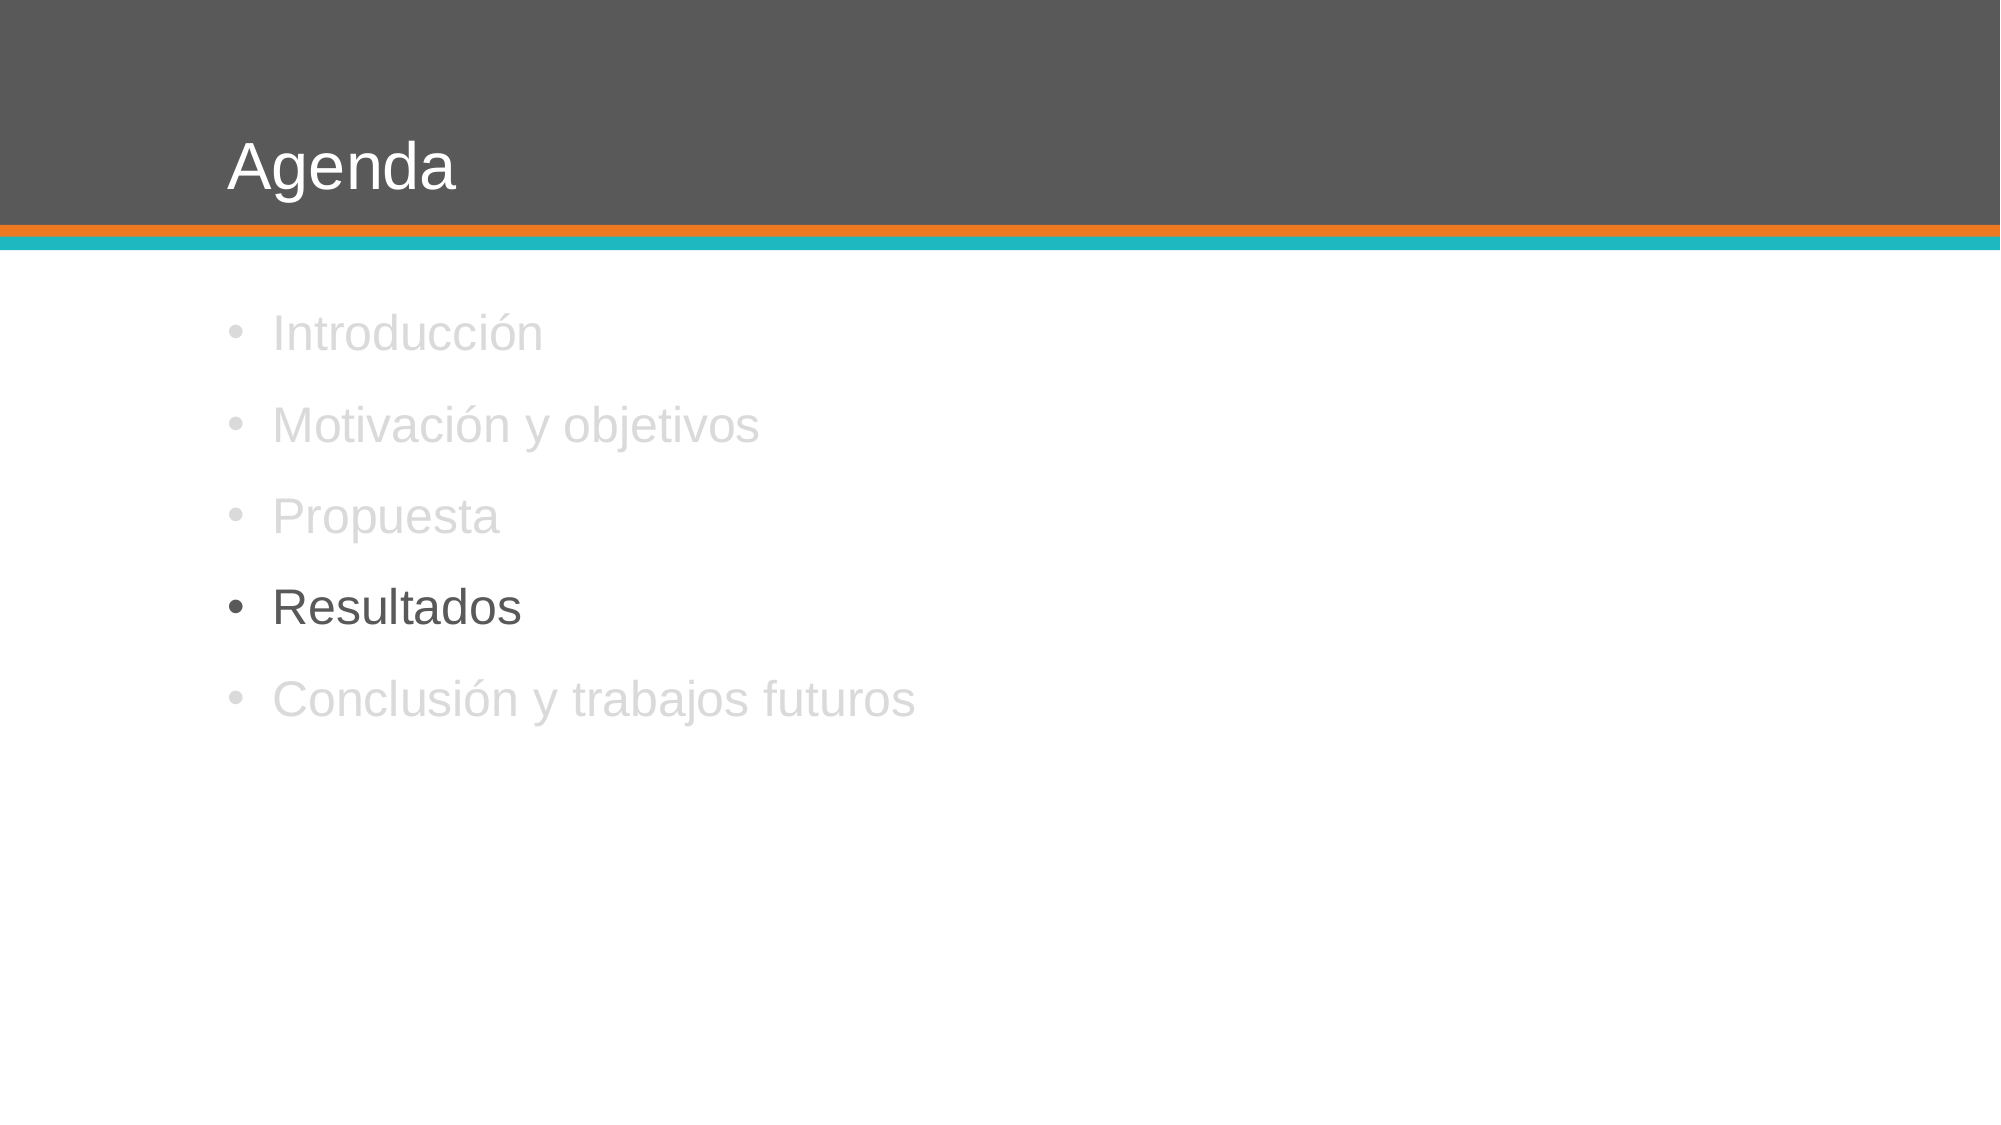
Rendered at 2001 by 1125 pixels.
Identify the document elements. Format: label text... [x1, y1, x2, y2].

list Introducción Motivación y objetivos Propuesta Resultados Conclusión y trabajos futuros [212, 299, 1788, 1013]
title Agenda [212, 41, 1788, 212]
